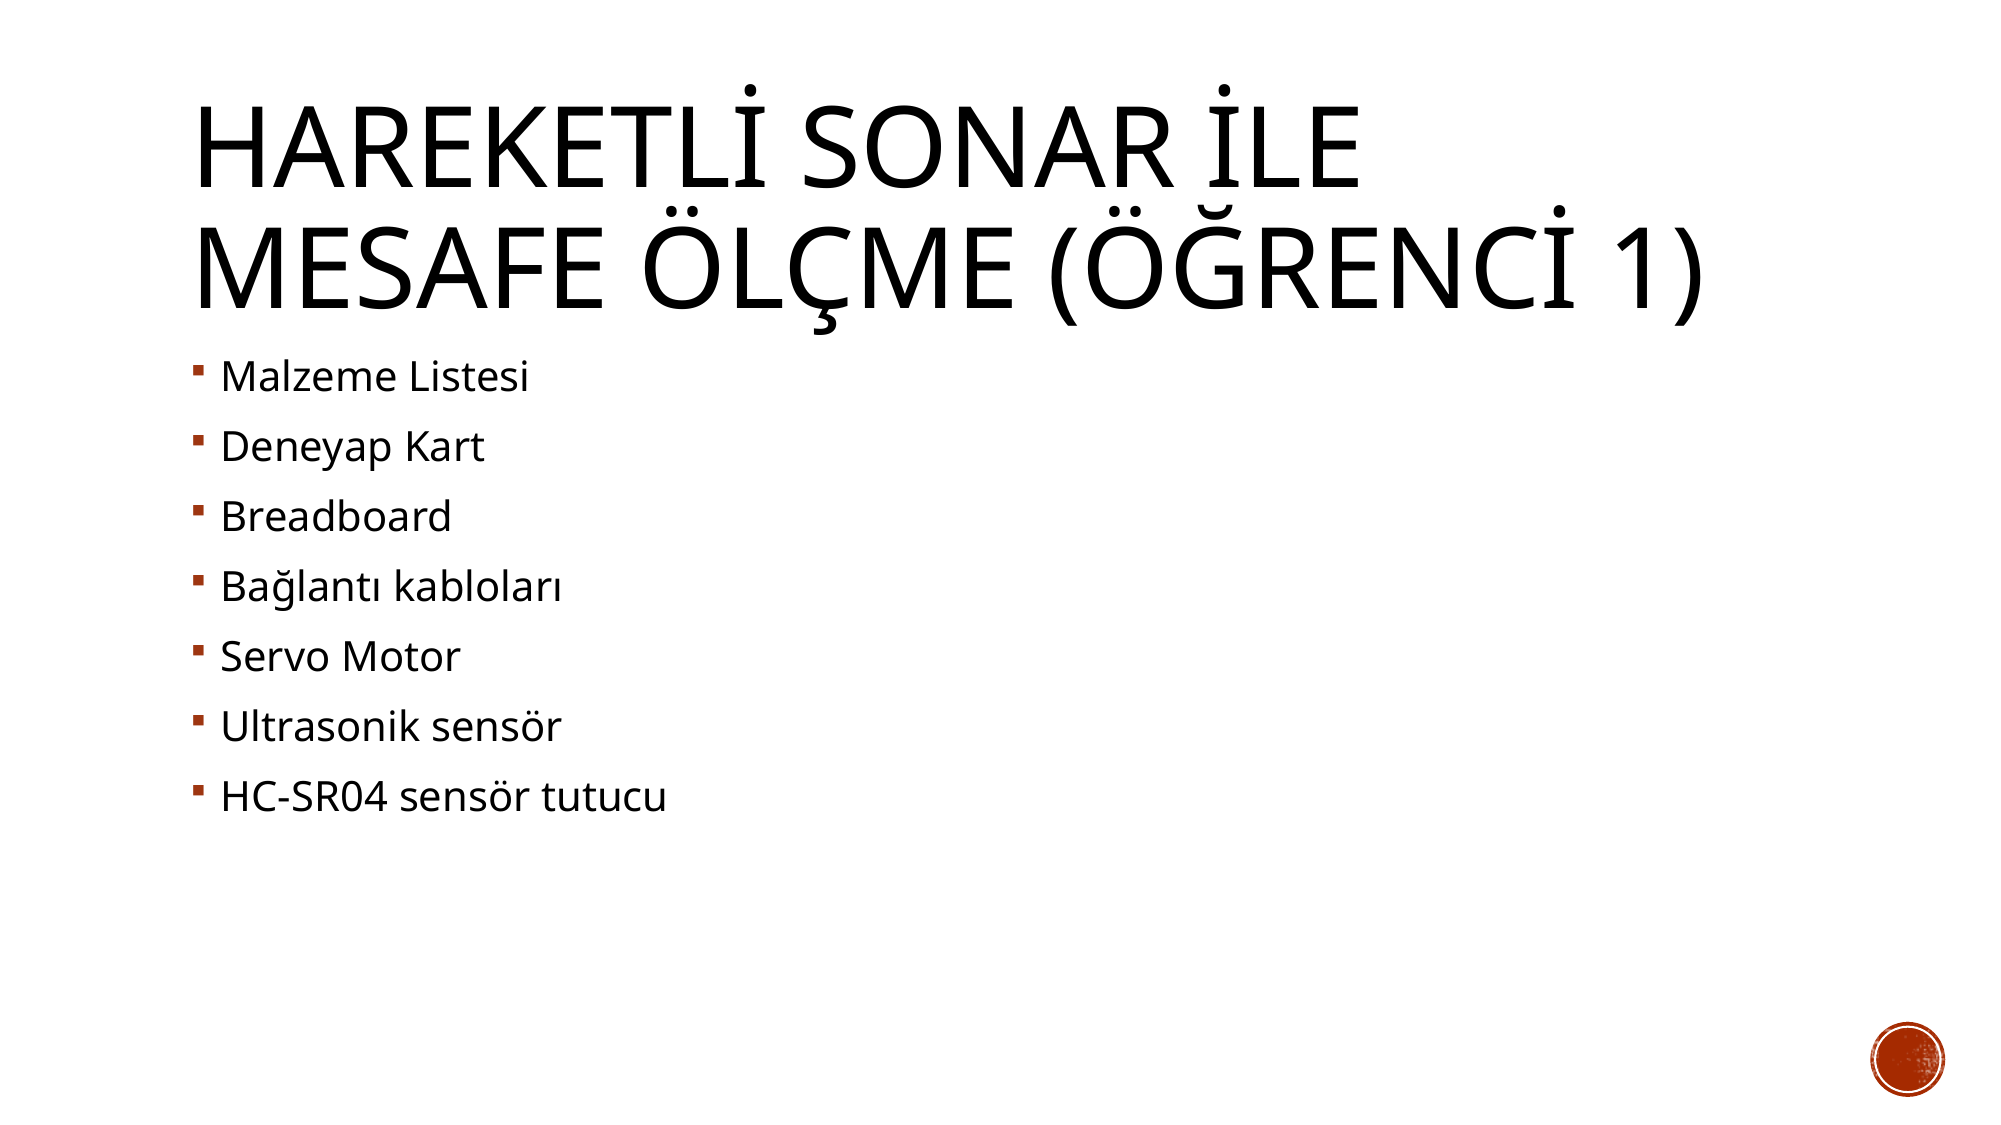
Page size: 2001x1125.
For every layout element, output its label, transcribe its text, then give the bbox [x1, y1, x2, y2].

list Malzeme Listesi Deneyap Kart Breadboard Bağlantı kabloları Servo Motor Ultrasonik sensör HC-SR04 sensör tutucu [175, 348, 1826, 1013]
title Hareketli Sonar ile Mesafe Ölçme (Öğrenci 1) [175, 79, 1826, 344]
